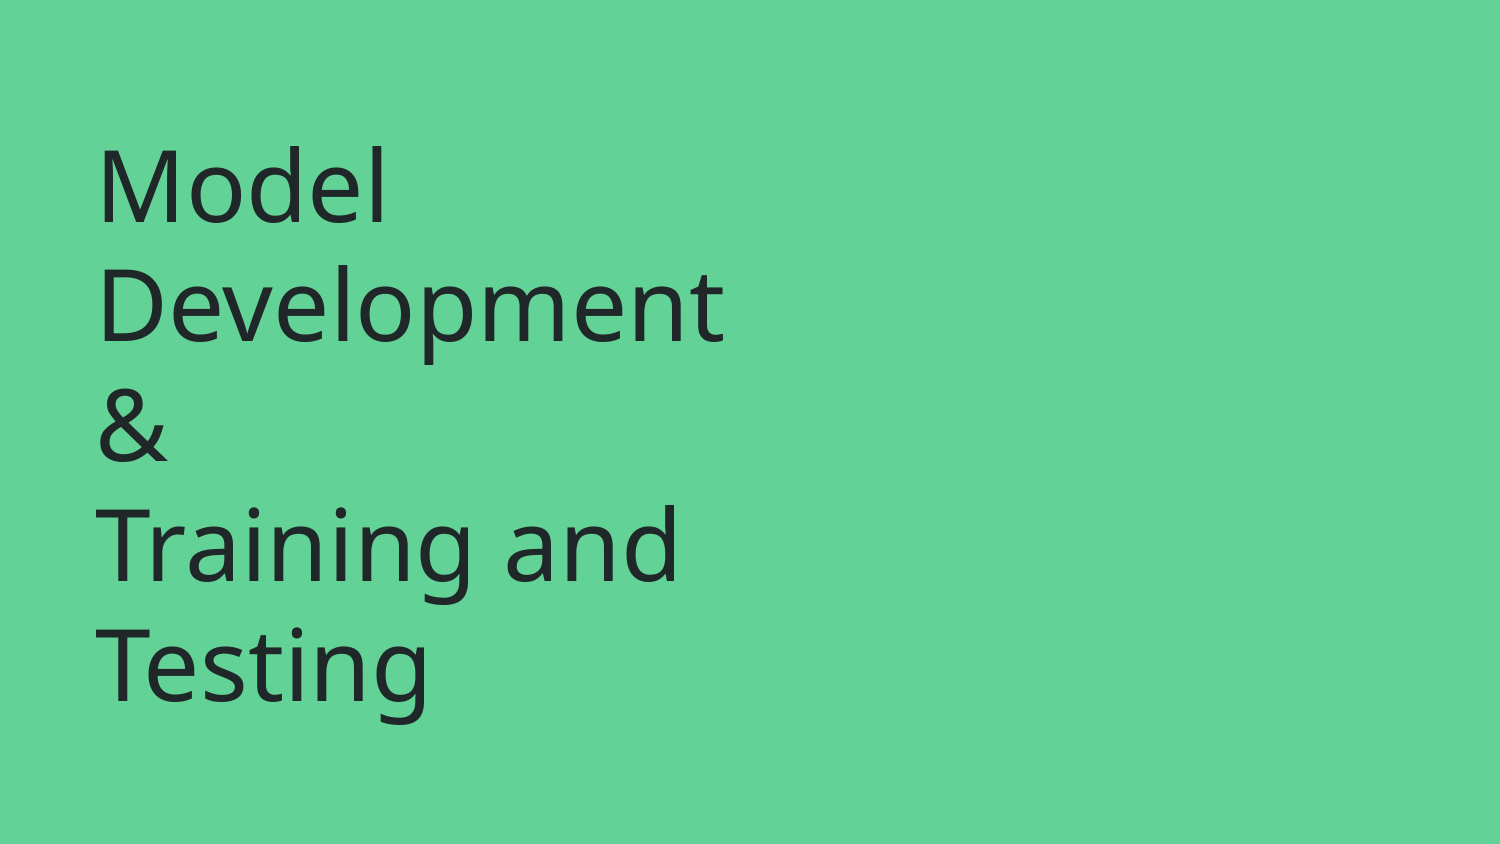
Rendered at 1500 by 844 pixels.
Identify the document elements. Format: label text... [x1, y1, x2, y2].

title Model Development & Training and Testing [80, 86, 1032, 758]
